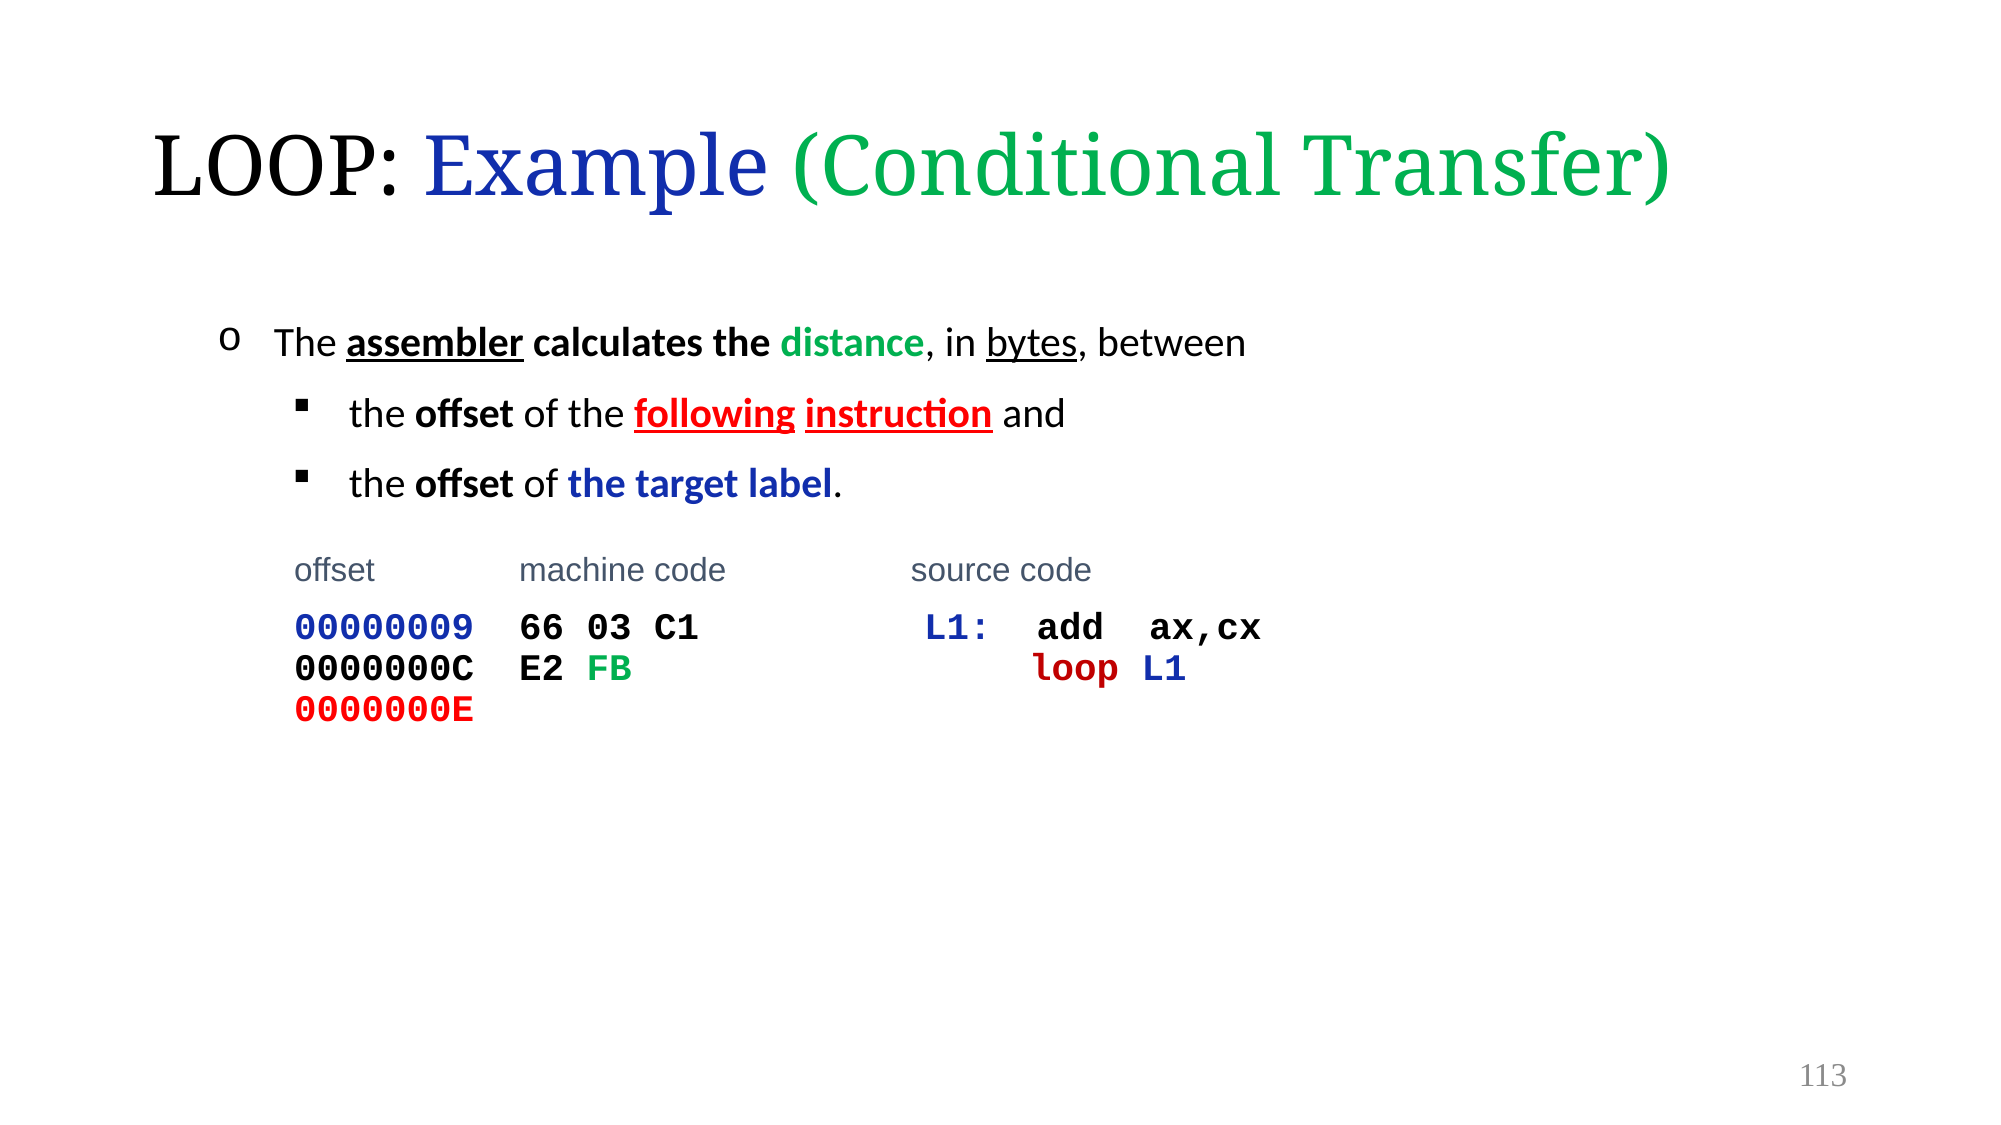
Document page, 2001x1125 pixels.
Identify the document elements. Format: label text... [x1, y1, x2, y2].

slide_number 113 [1412, 1042, 1863, 1103]
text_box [279, 527, 1465, 749]
text_box The assembler calculates the distance, in bytes, between the offset of the following instruction and the offset of the target label. [202, 307, 1830, 762]
title LOOP: Example (Conditional Transfer) [137, 59, 1863, 278]
